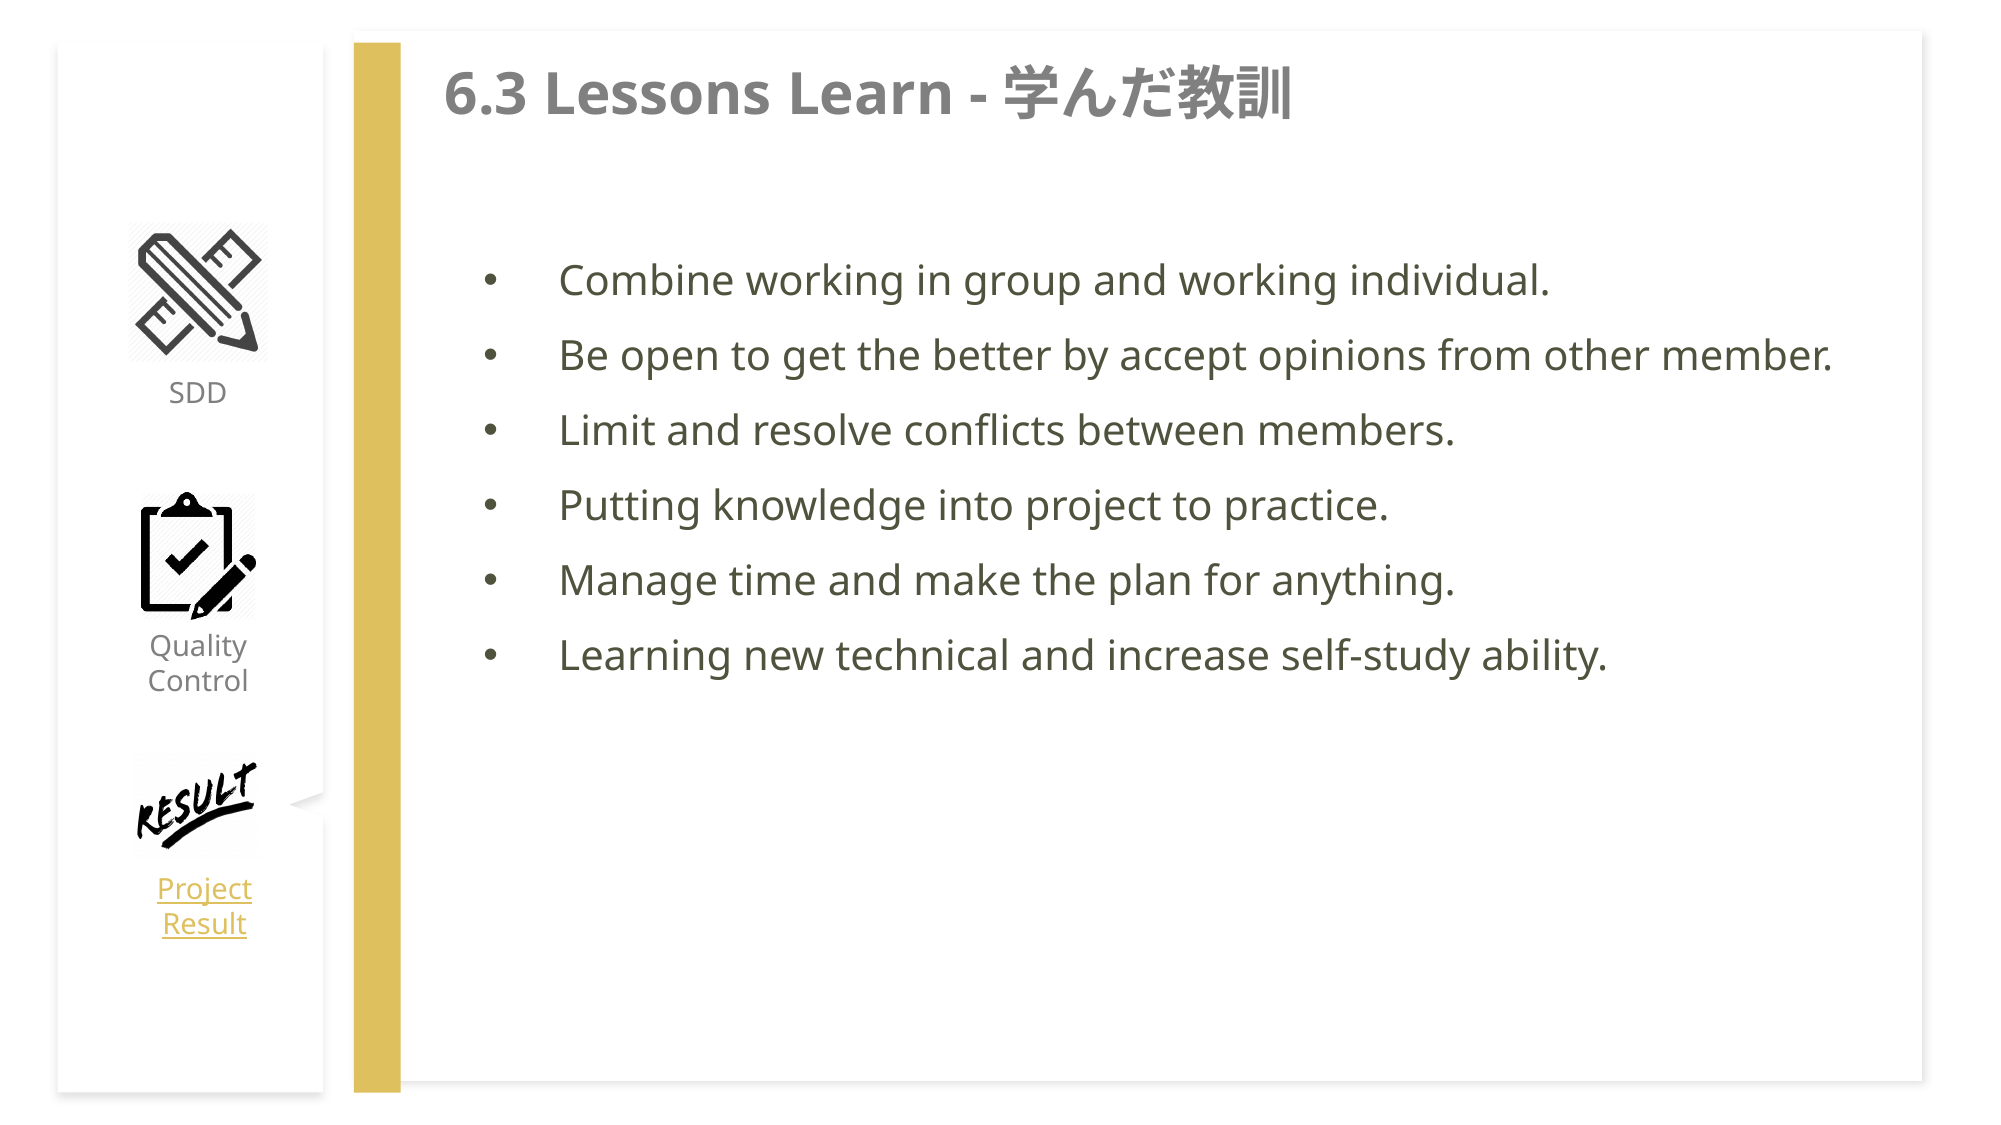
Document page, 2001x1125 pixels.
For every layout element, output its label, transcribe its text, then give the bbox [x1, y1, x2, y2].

text_box [353, 30, 1923, 1082]
picture [134, 752, 262, 859]
text_box [56, 41, 325, 1094]
text_box Quality Control [93, 619, 303, 705]
text_box 6.3 Lessons Learn -学んだ教訓 [430, 49, 1911, 134]
picture [127, 221, 269, 363]
text_box SDD [99, 366, 297, 417]
text_box Project Result [106, 863, 303, 948]
picture [141, 492, 256, 620]
text_box Combine working in group and working individual. Be open to get the better by accept opinions from other member. Limit and resolve conflicts between members. Putting knowledge into project to practice. Manage time and make the plan for anything. Learning new technical and increase self-study ability. [468, 221, 1911, 687]
text_box [353, 42, 402, 1094]
